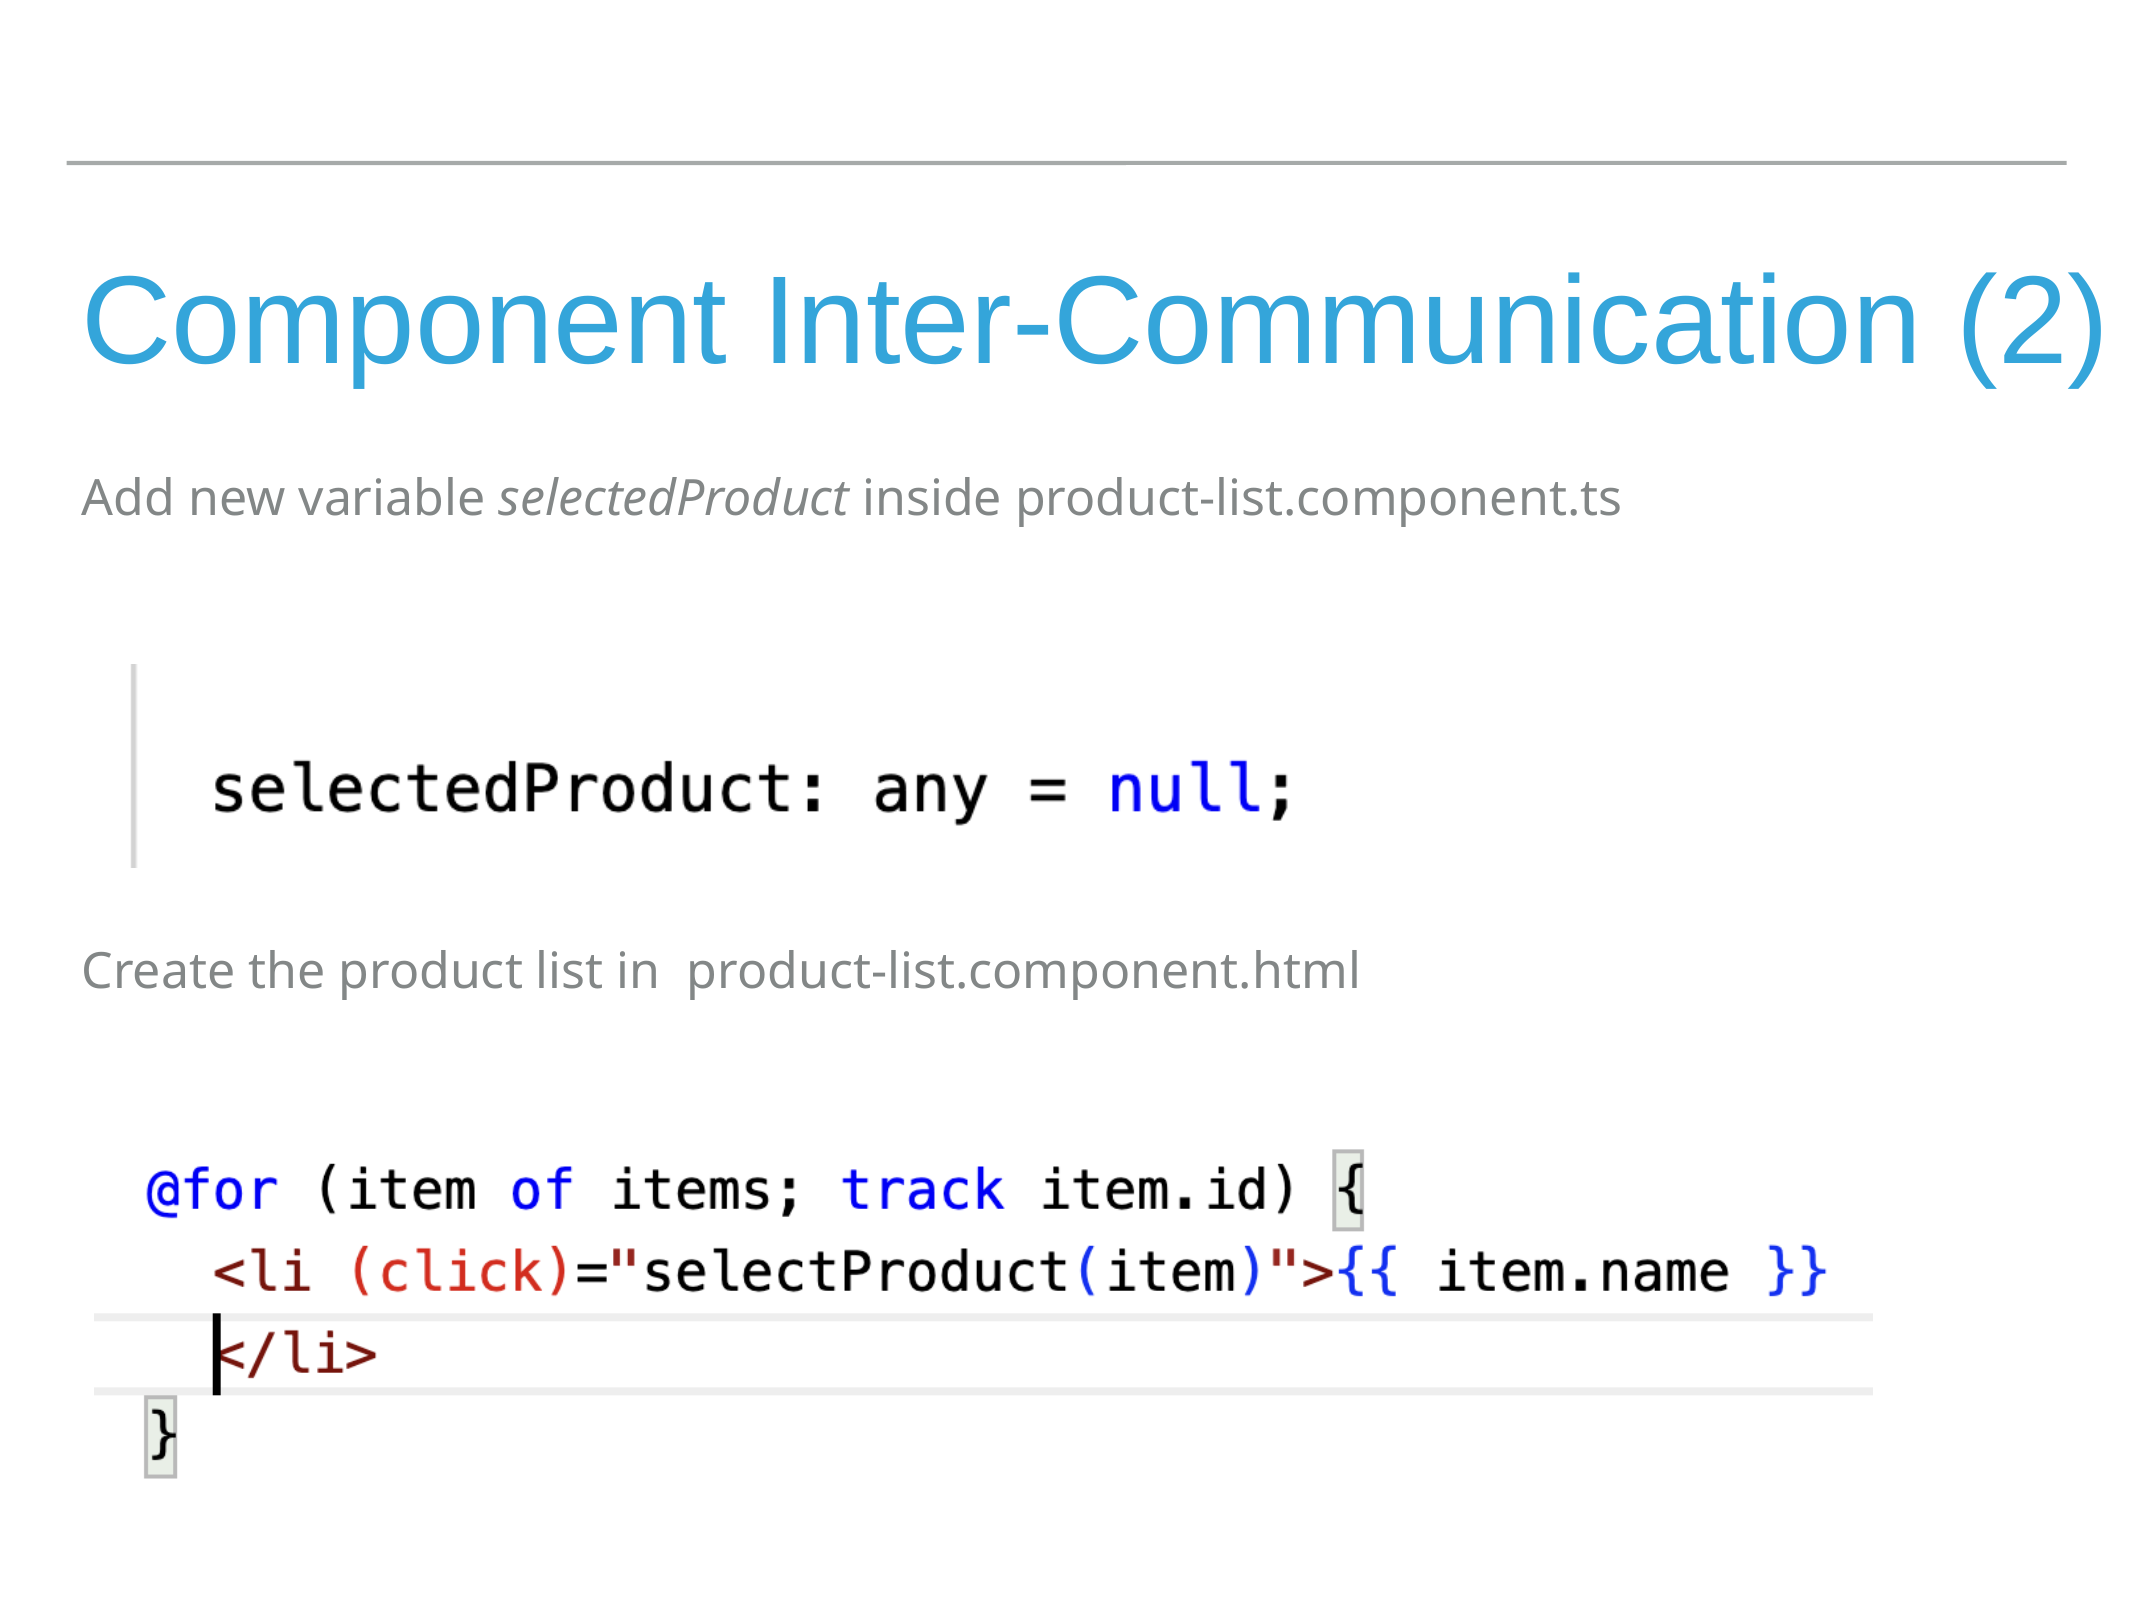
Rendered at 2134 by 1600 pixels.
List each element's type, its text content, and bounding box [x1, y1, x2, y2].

picture [124, 664, 1419, 868]
picture [93, 1089, 1873, 1522]
list Add new variable selectedProduct inside product-list.component.ts Create the product list in product-list.component.html [66, 450, 2067, 1452]
title Component Inter-Communication (2) [66, 252, 2134, 371]
